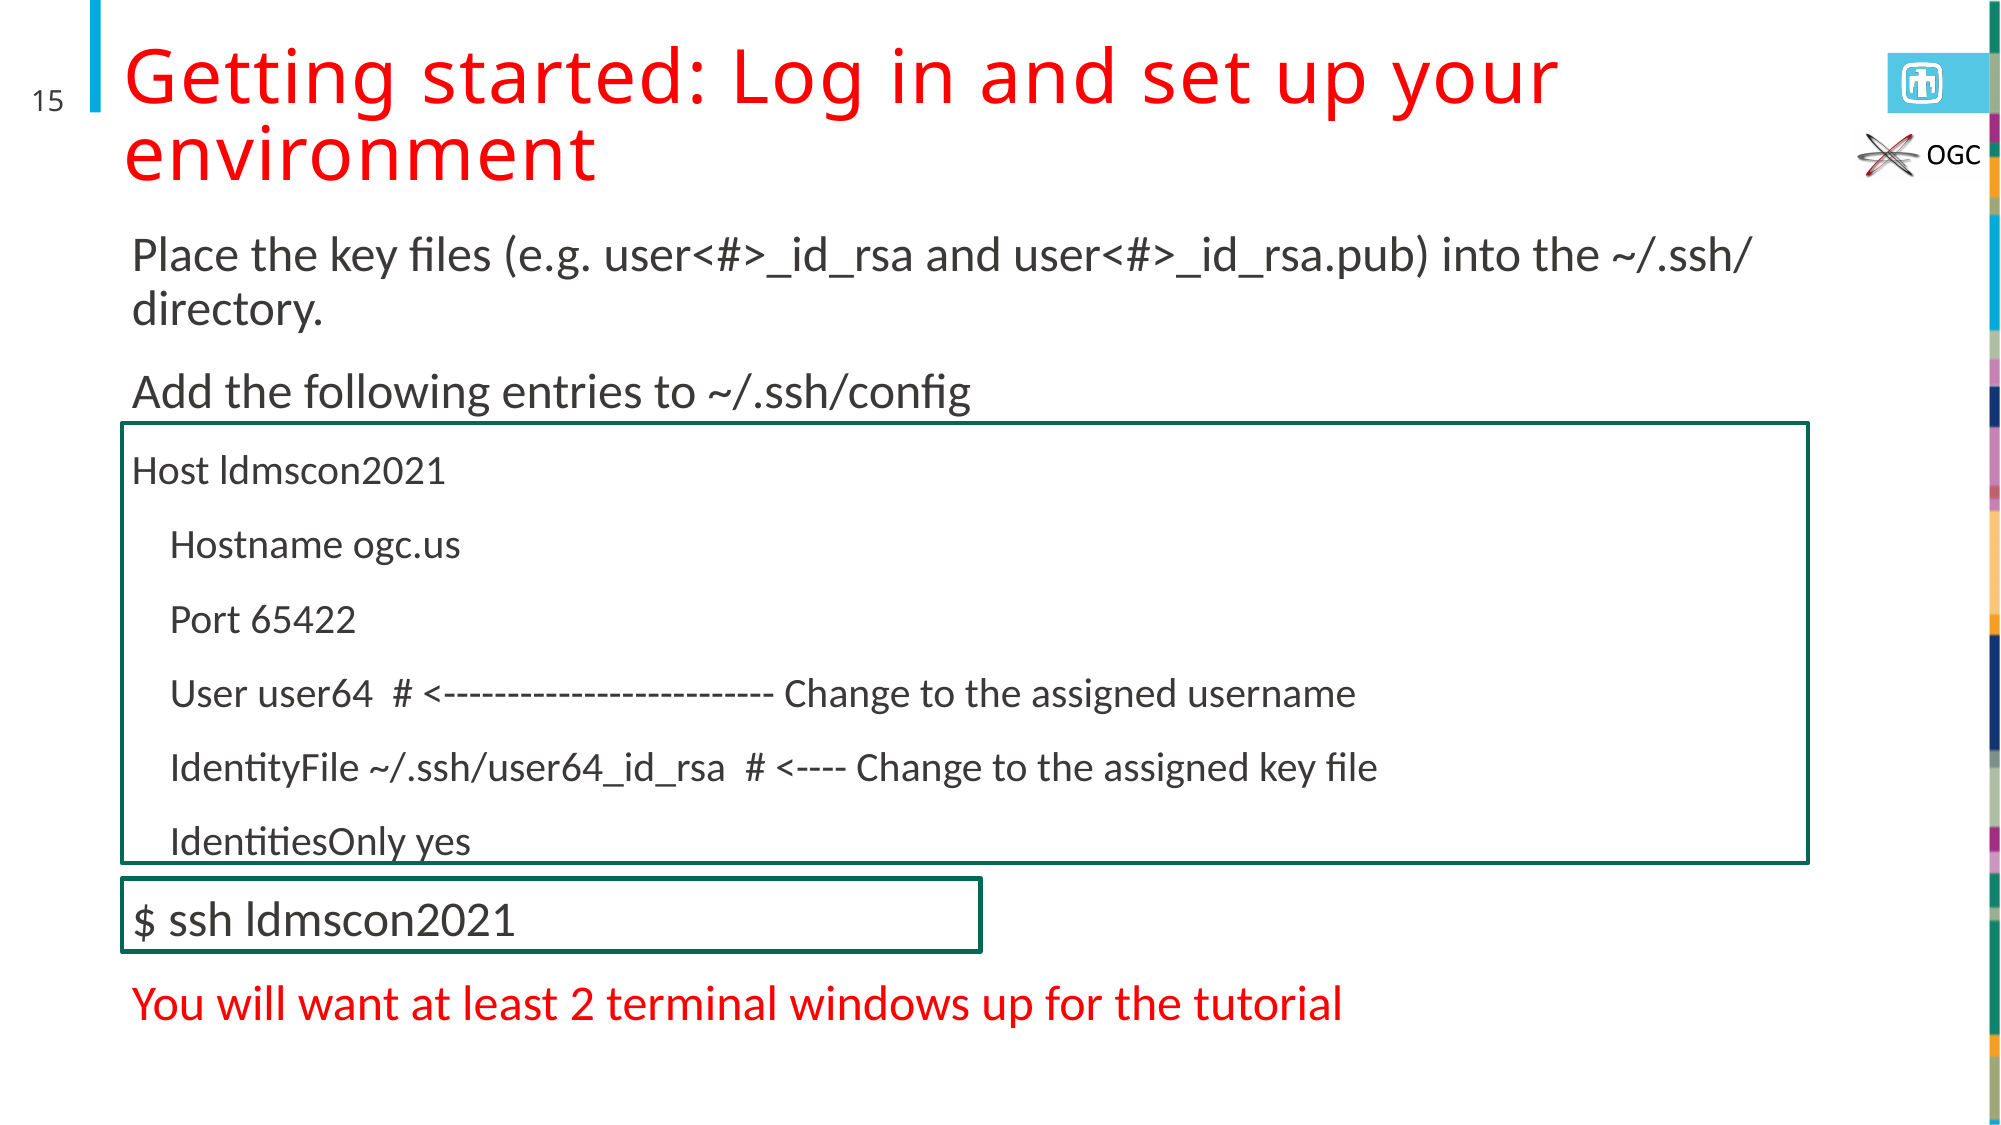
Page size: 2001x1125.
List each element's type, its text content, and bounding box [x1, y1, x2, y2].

list Place the key files (e.g. user<#>_id_rsa and user<#>_id_rsa.pub) into the ~/.ssh/ directory. Add the following entries to ~/.ssh/config Host ldmscon2021 Hostname ogc.us Port 65422 User user64 # <-------------------------- Change to the assigned username IdentityFile ~/.ssh/user64_id_rsa # <---- Change to the assigned key file IdentitiesOnly yes $ ssh ldmscon2021 You will want at least 2 terminal windows up for the tutorial [131, 220, 1857, 879]
picture [1990, 1, 1999, 215]
picture [1901, 62, 1944, 104]
title Getting started: Log in and set up your environment [108, 35, 1834, 253]
text_box [121, 877, 981, 953]
text_box [121, 422, 1809, 864]
picture [1990, 330, 1999, 1120]
picture [1854, 128, 1987, 182]
slide_number 15 [10, 71, 80, 132]
